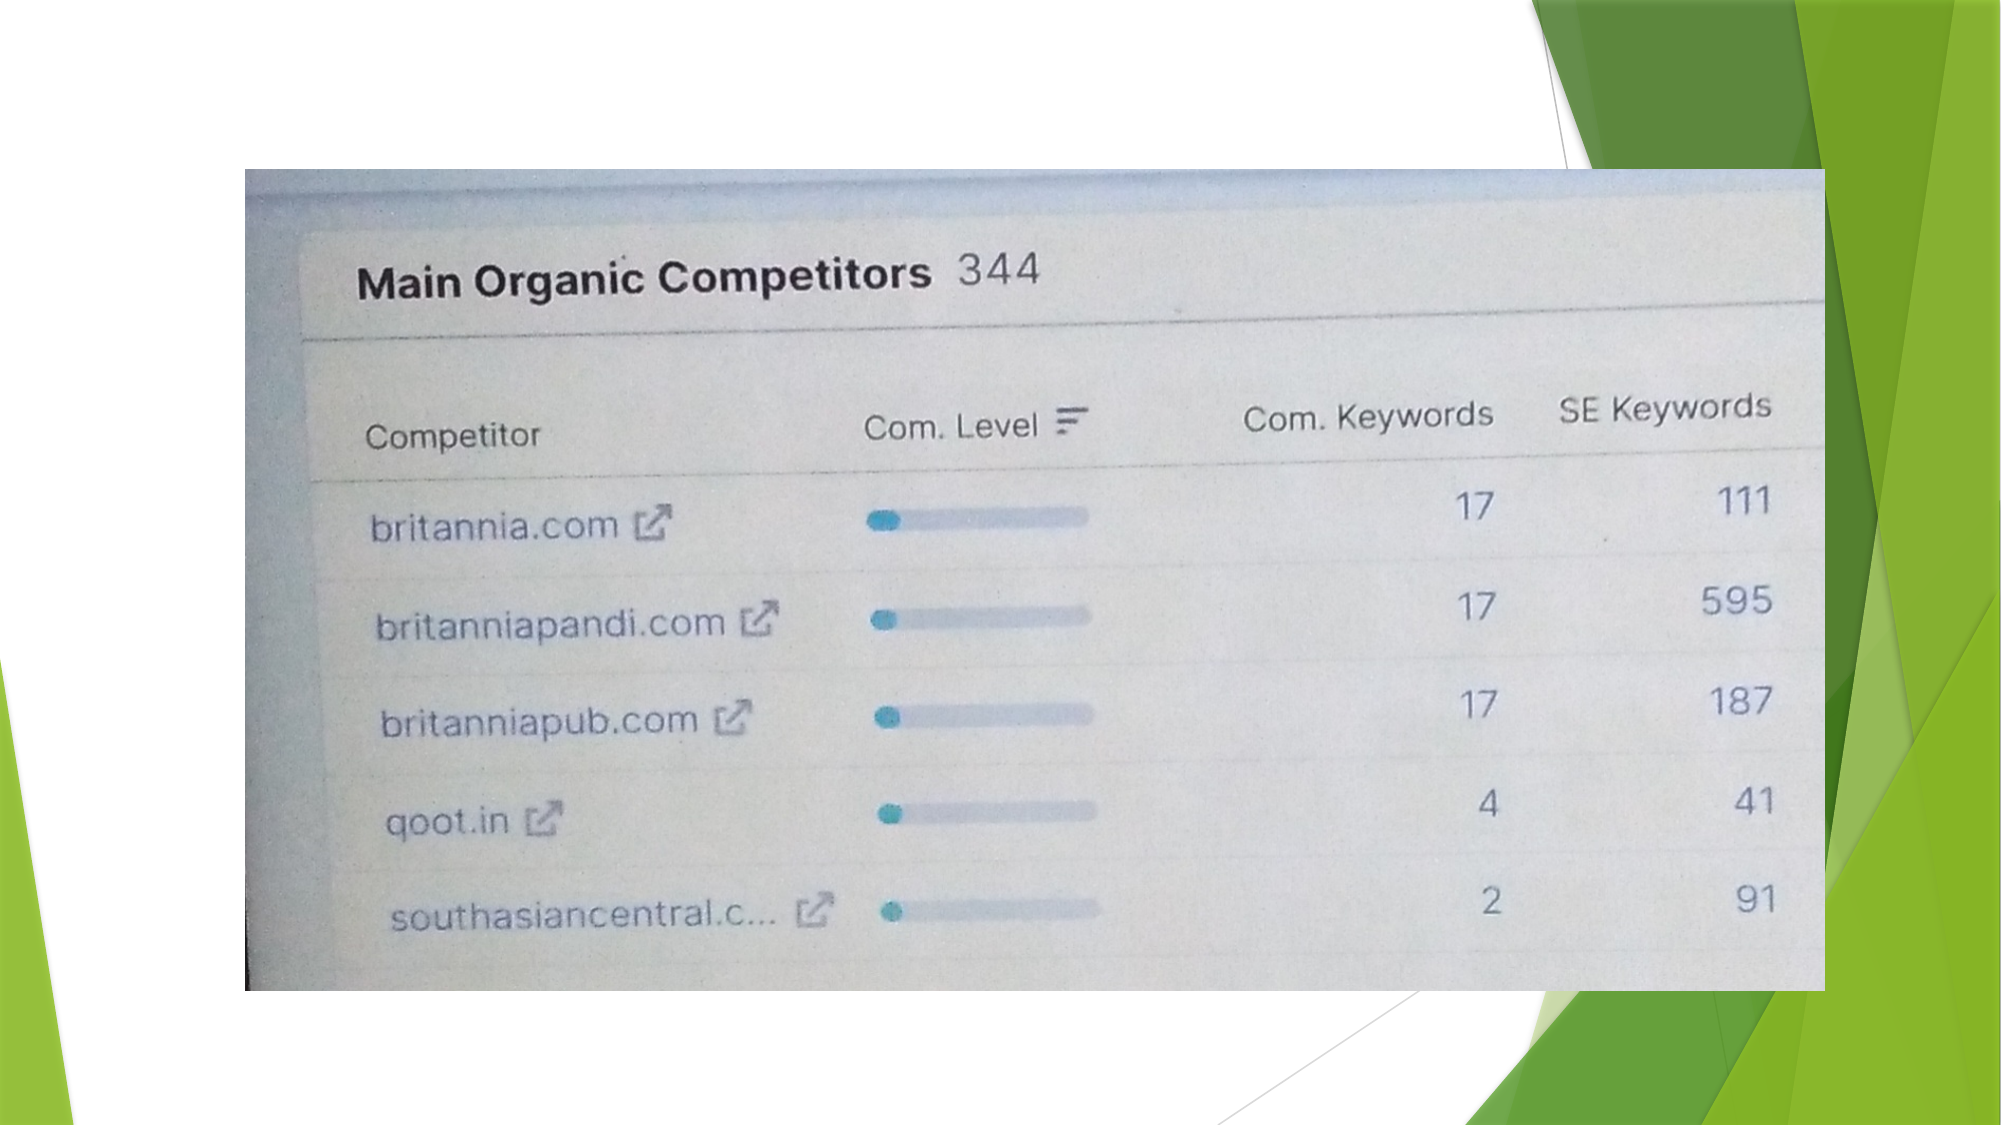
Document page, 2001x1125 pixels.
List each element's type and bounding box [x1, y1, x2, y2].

list [244, 169, 1826, 991]
